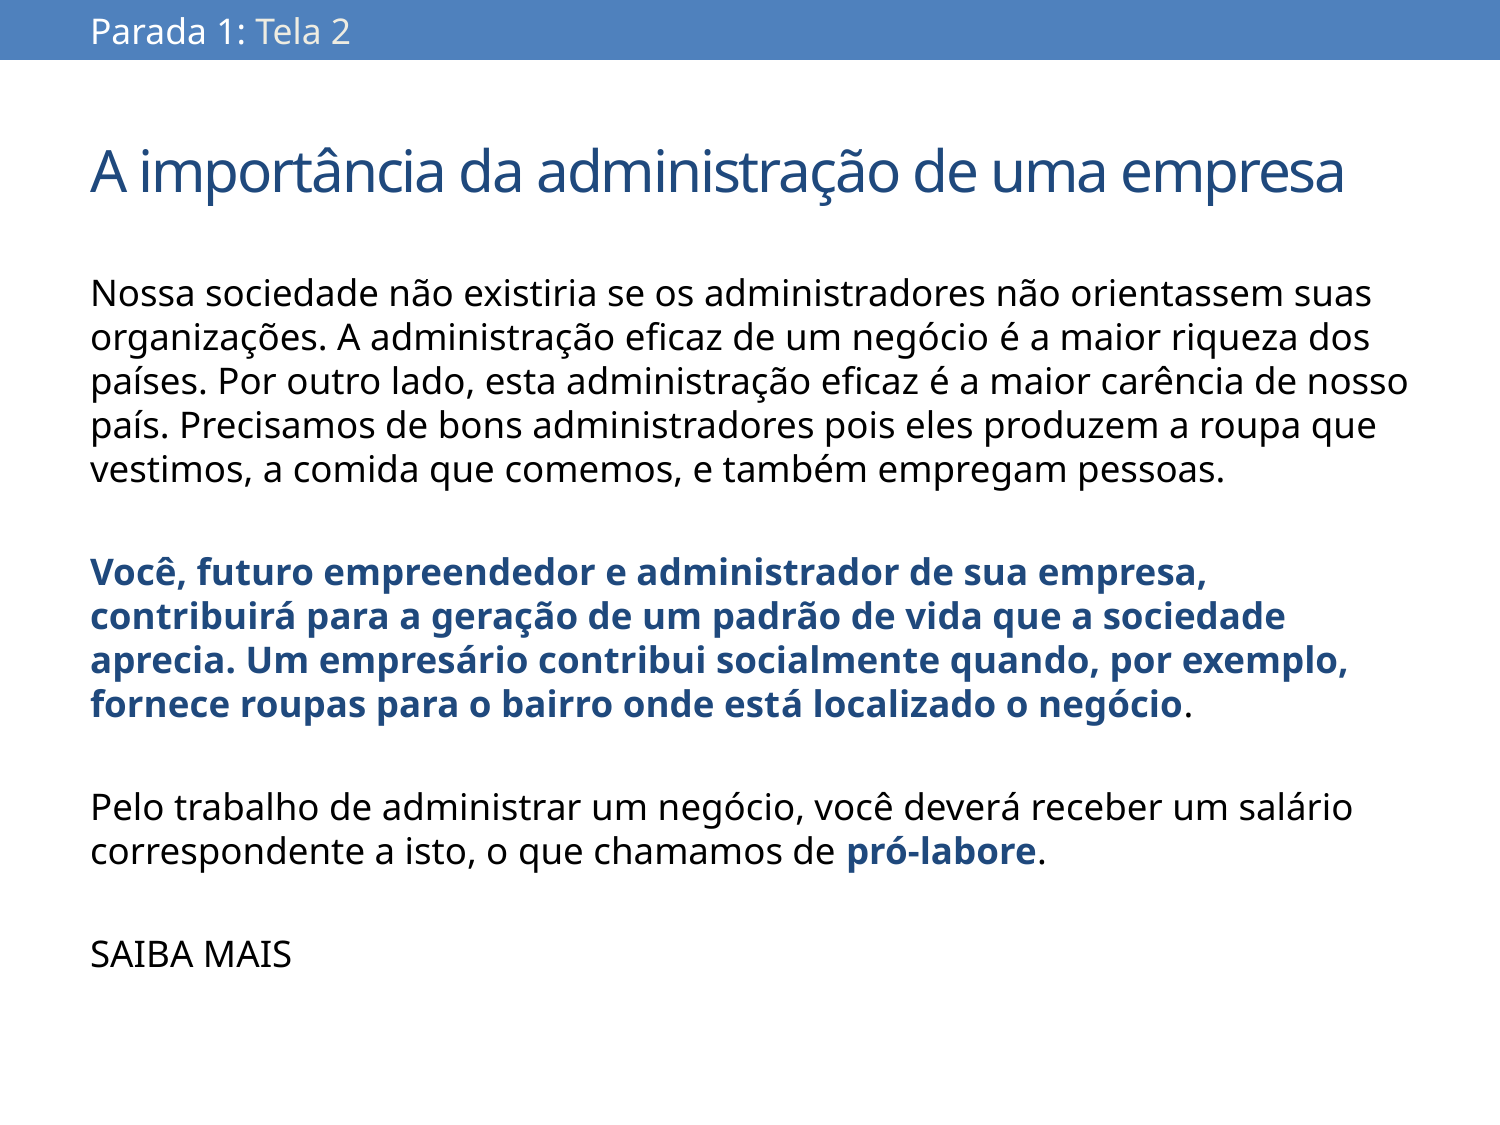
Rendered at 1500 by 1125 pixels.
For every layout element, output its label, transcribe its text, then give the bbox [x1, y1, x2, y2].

list Nossa sociedade não existiria se os administradores não orientassem suas organizações. A administração eficaz de um negócio é a maior riqueza dos países. Por outro lado, esta administração eficaz é a maior carência de nosso país. Precisamos de bons administradores pois eles produzem a roupa que vestimos, a comida que comemos, e também empregam pessoas. Você, futuro empreendedor e administrador de sua empresa, contribuirá para a geração de um padrão de vida que a sociedade aprecia. Um empresário contribui socialmente quando, por exemplo, fornece roupas para o bairro onde está localizado o negócio. Pelo trabalho de administrar um negócio, você deverá receber um salário correspondente a isto, o que chamamos de pró-labore. SAIBA MAIS [75, 262, 1425, 1032]
title A importância da administração de uma empresa [75, 87, 1425, 250]
text_box Parada 1: Tela 2 [74, 1, 1425, 59]
